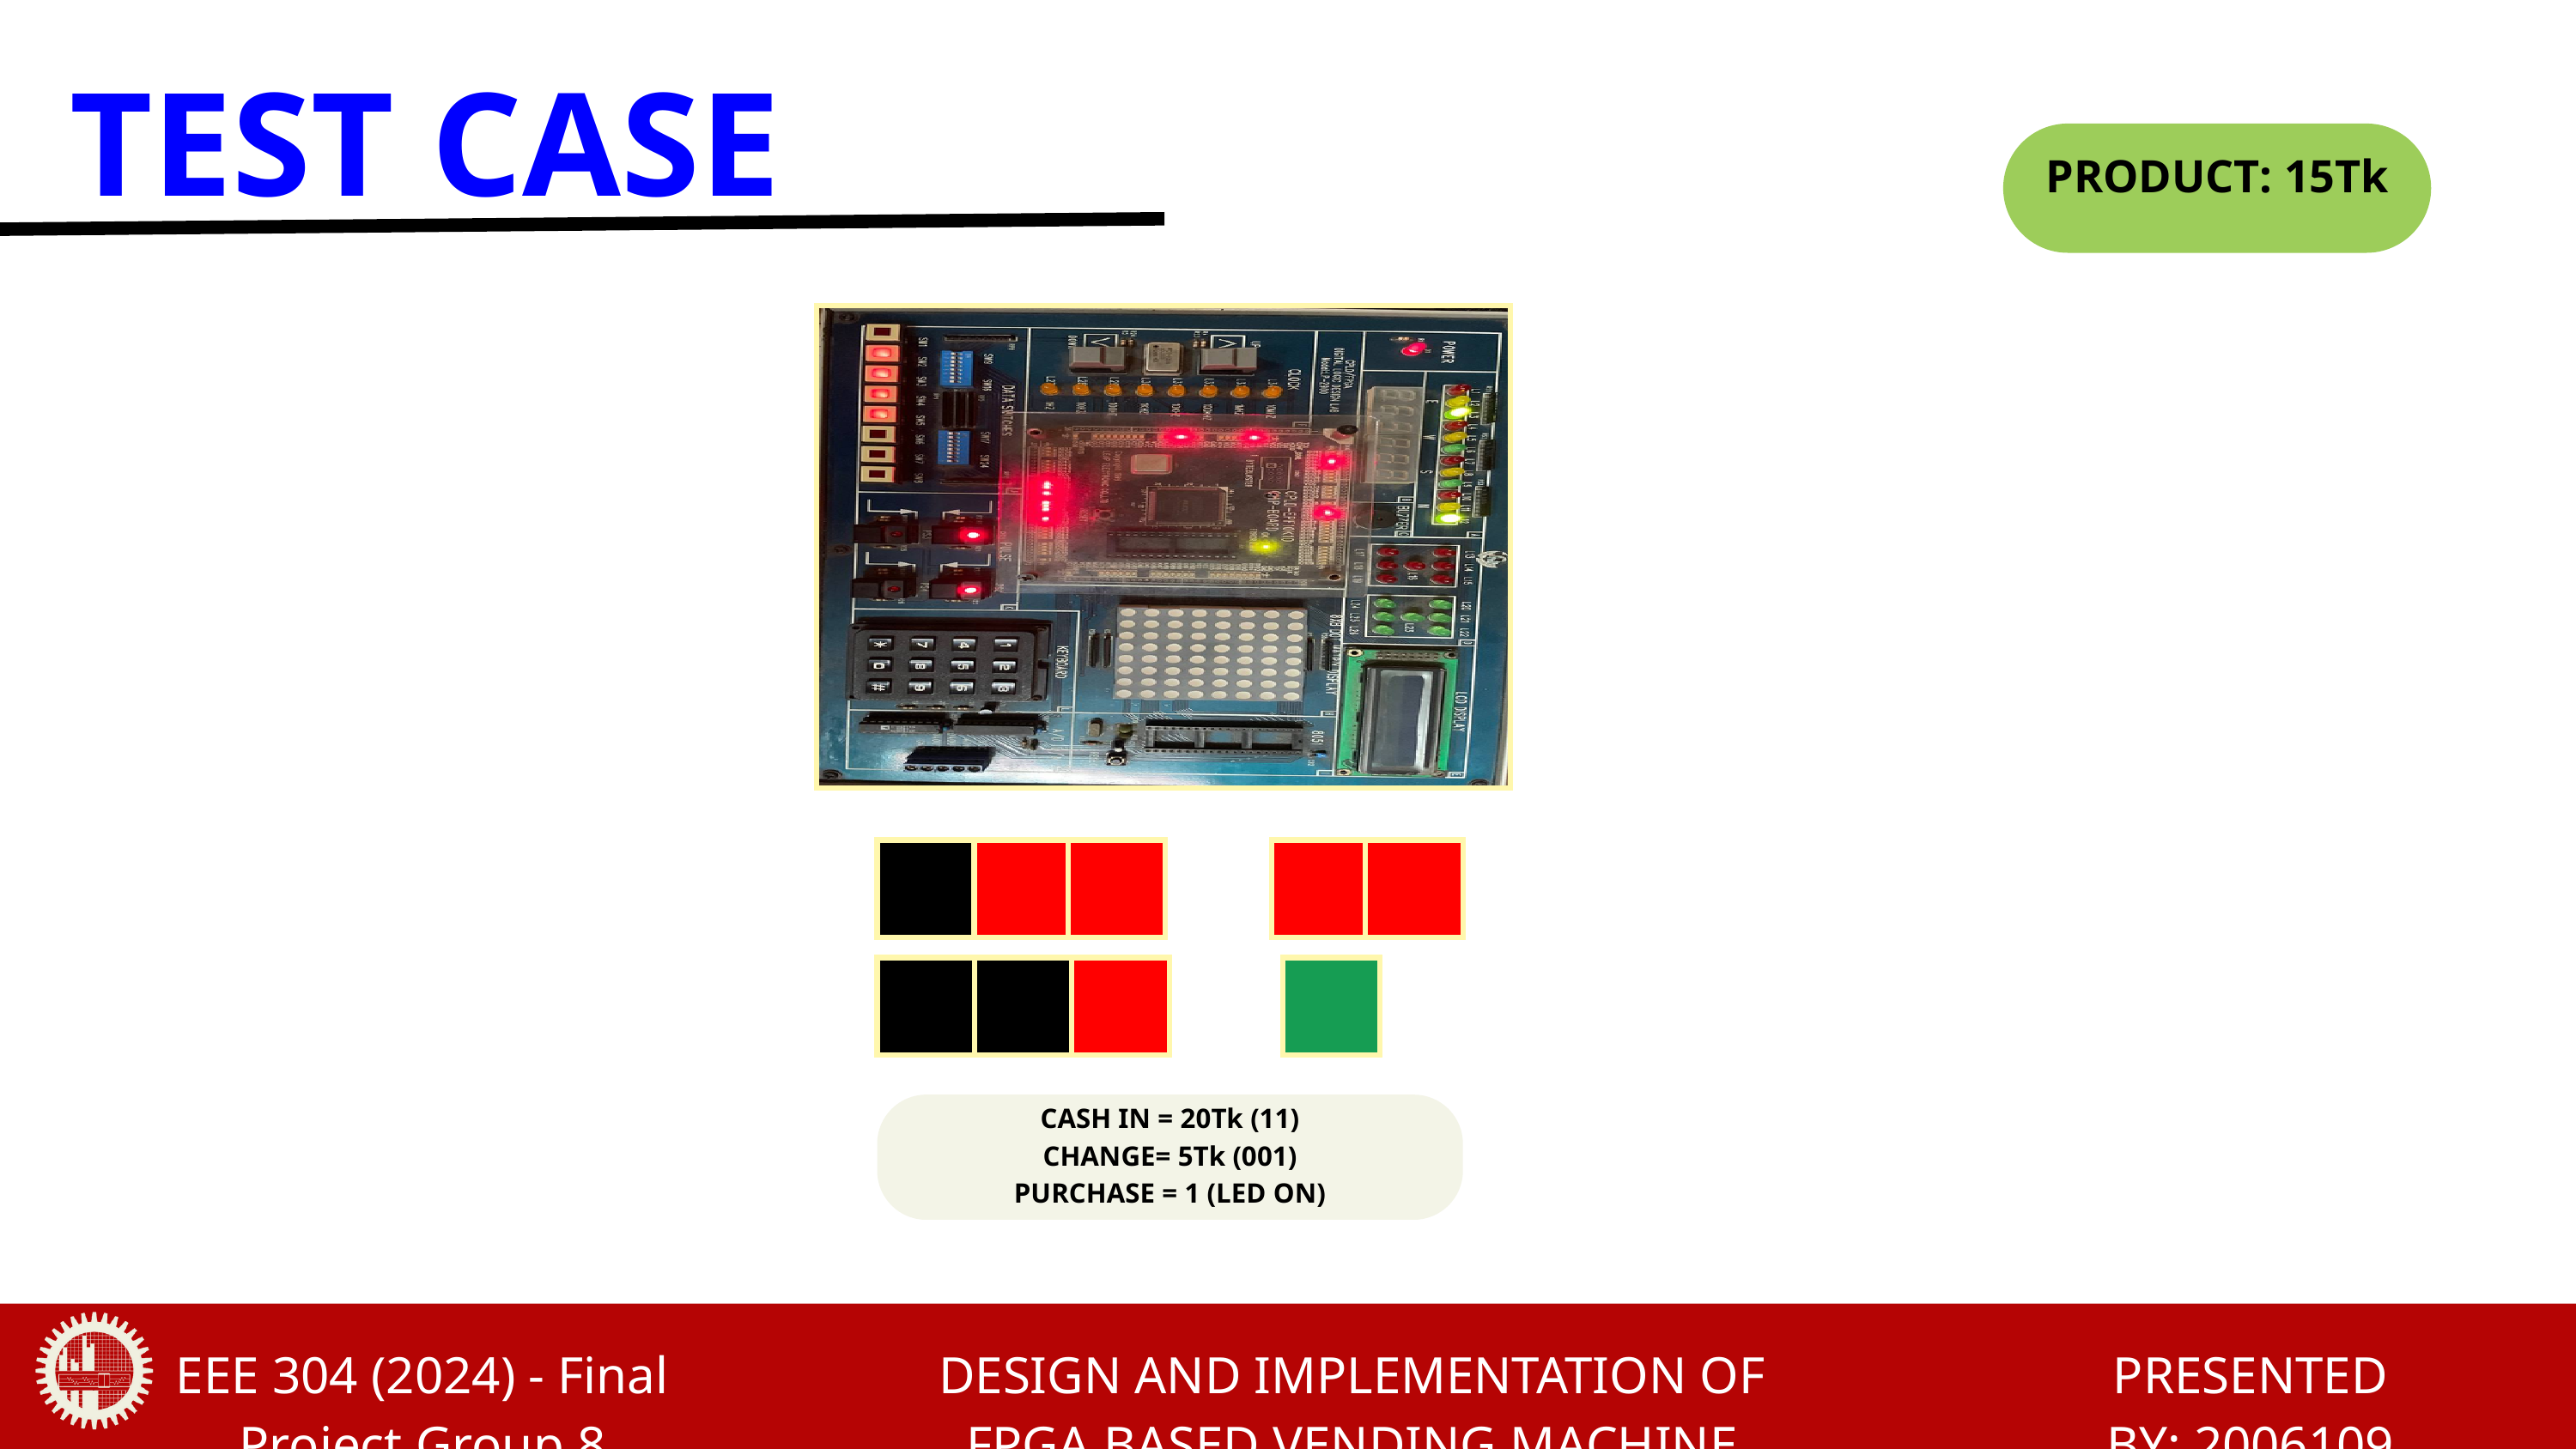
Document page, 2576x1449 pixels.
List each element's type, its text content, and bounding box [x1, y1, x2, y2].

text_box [1365, 840, 1463, 938]
text_box TEST CASE [0, 24, 851, 226]
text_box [1072, 957, 1170, 1056]
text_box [1067, 840, 1166, 938]
text_box [816, 305, 1510, 789]
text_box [974, 840, 1066, 938]
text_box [877, 840, 973, 938]
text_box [1271, 840, 1364, 938]
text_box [976, 957, 1069, 1056]
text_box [877, 1072, 1463, 1233]
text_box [1282, 957, 1381, 1056]
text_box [0, 1303, 2576, 1449]
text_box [2002, 123, 2432, 253]
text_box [877, 957, 975, 1056]
